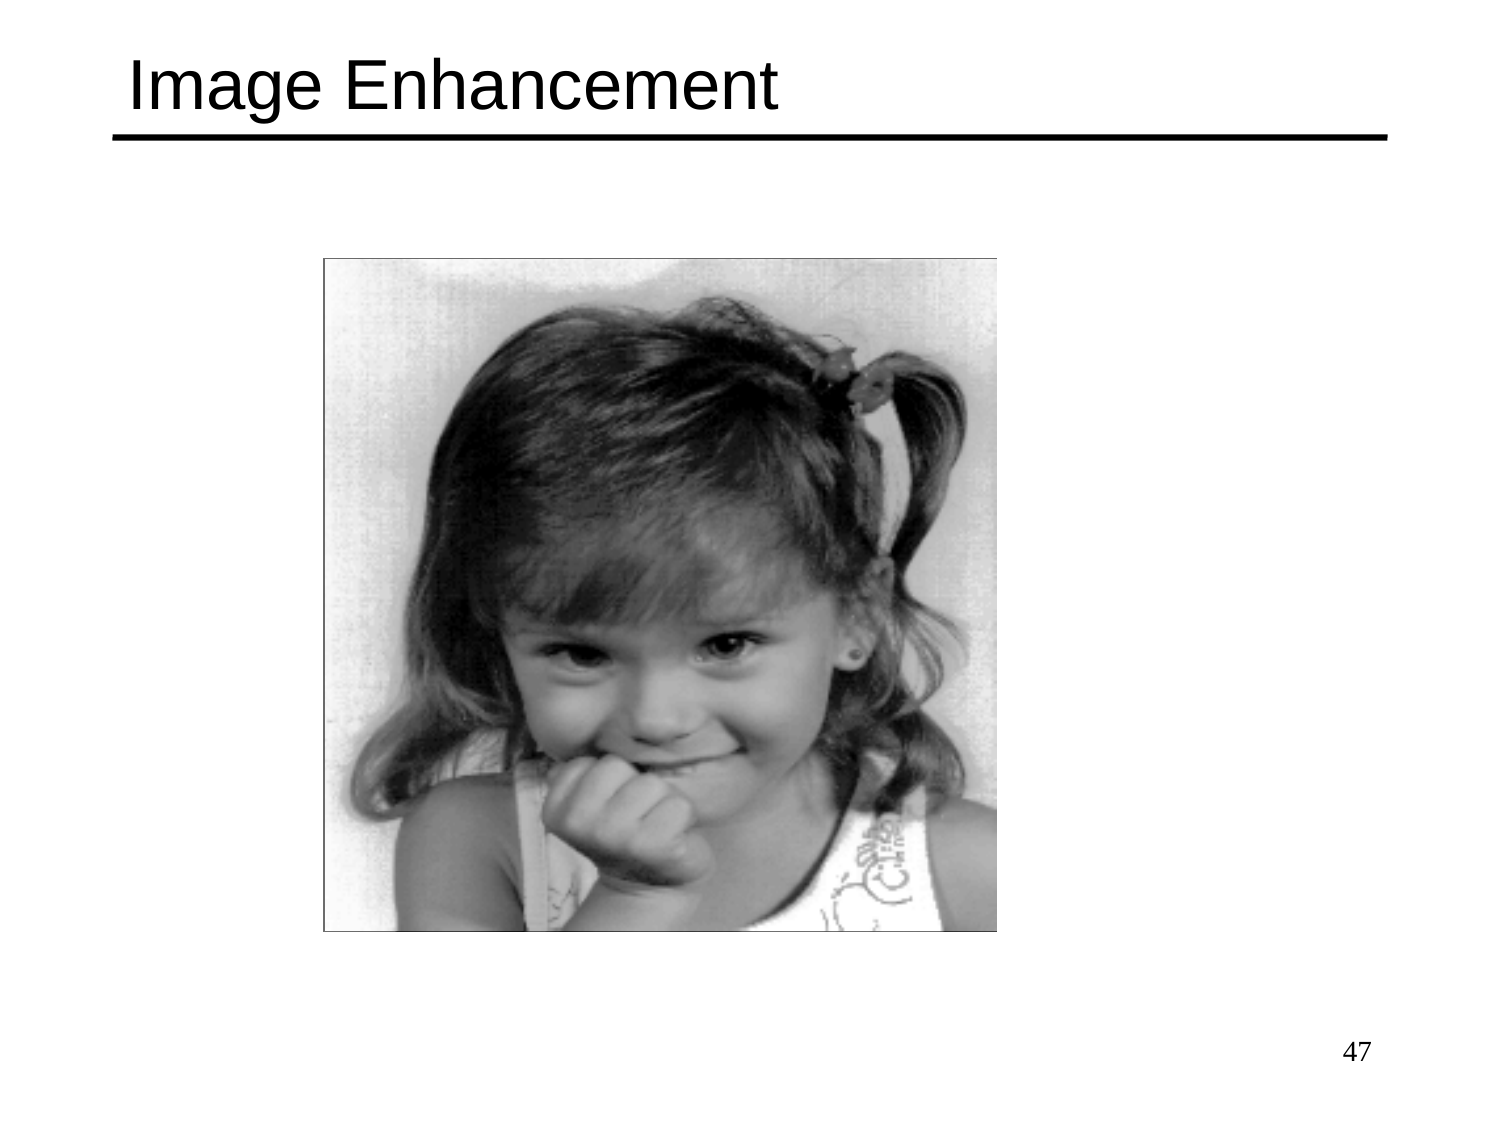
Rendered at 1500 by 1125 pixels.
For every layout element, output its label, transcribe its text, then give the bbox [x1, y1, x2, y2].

slide_number 47 [1074, 1025, 1388, 1100]
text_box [325, 259, 997, 931]
title Image Enhancement [112, 12, 1388, 150]
